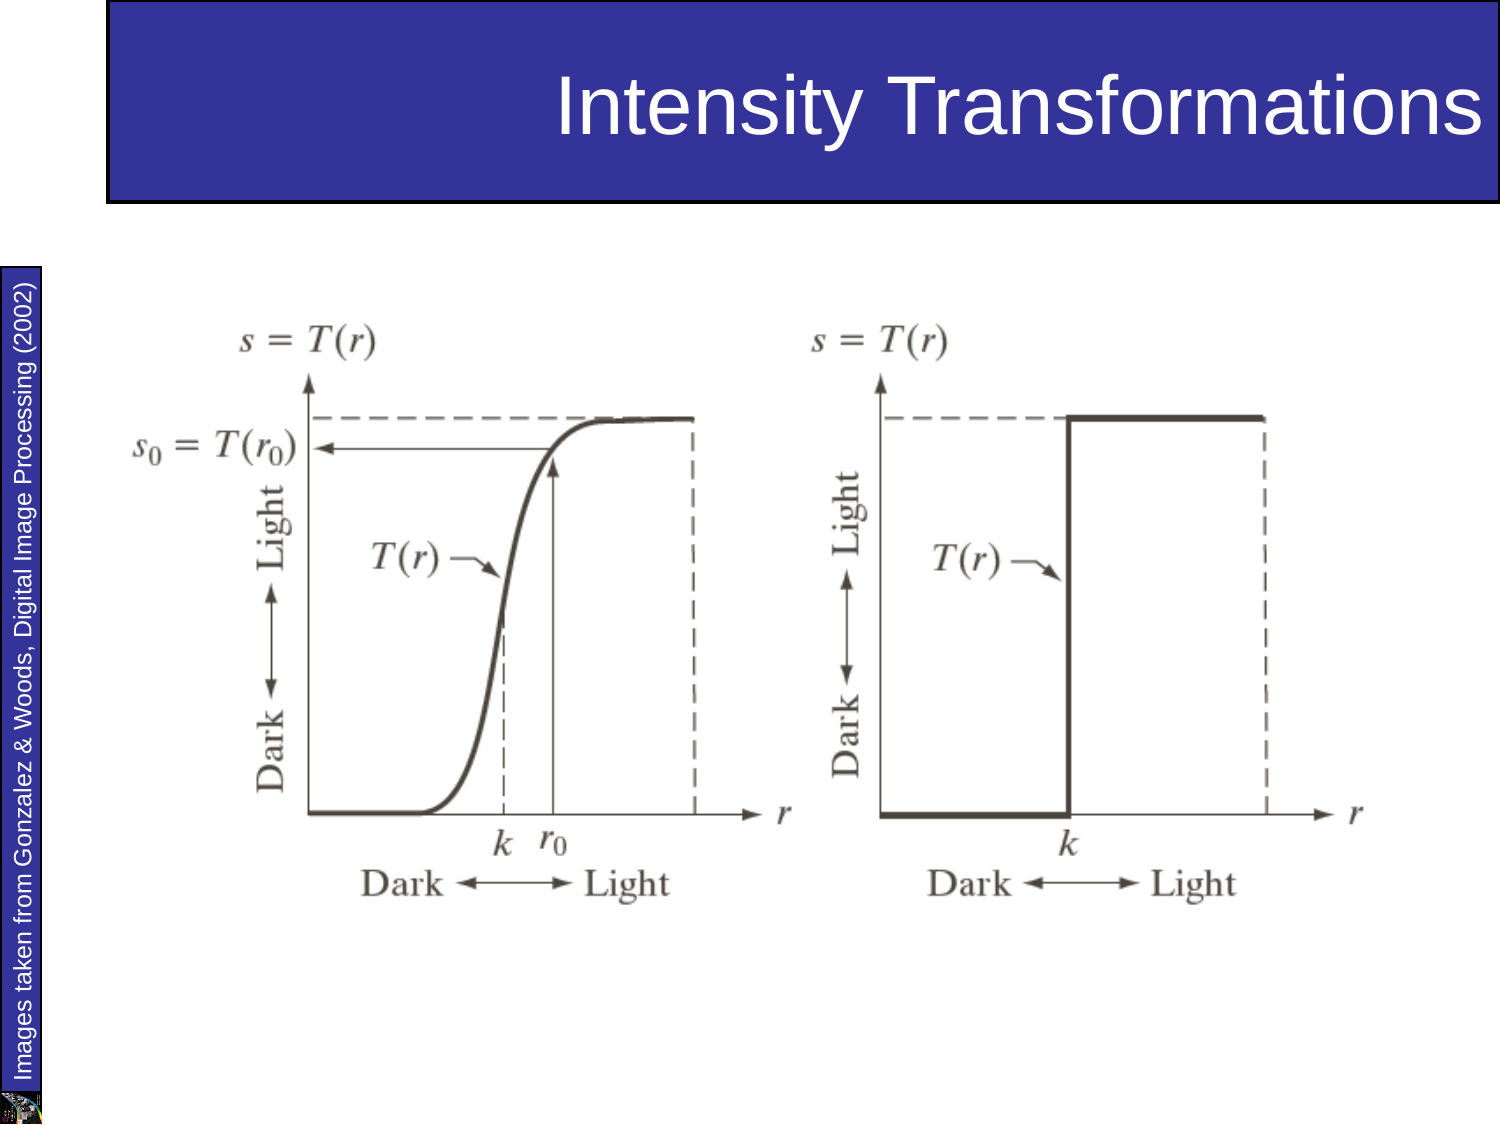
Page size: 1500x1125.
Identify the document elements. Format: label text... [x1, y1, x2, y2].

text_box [0, 266, 42, 1124]
text_box Intensity Transformations [107, 0, 1500, 202]
picture [81, 283, 1418, 946]
